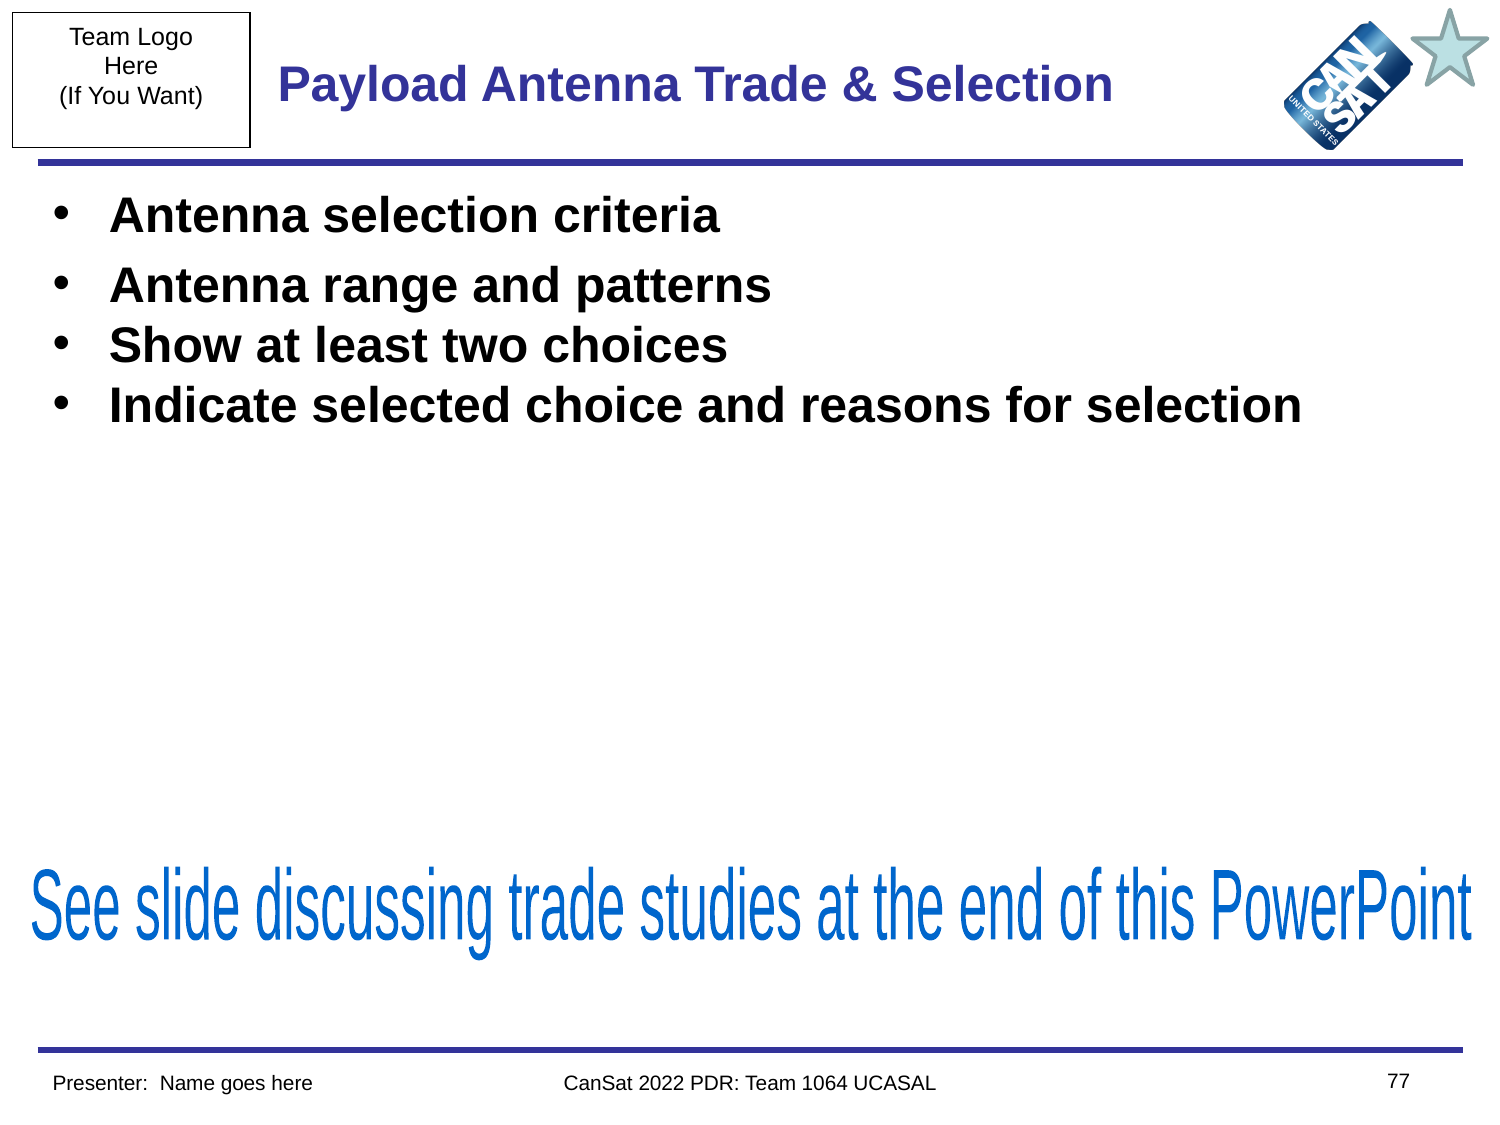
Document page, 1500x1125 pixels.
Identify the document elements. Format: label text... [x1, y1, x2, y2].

text_box Presenter: Name goes here [37, 1062, 413, 1103]
picture [1284, 21, 1413, 150]
footer CanSat 2022 PDR: Team 1064 UCASAL [450, 1062, 1050, 1103]
text_box [1412, 9, 1488, 85]
title Payload Antenna Trade & Selection [262, 12, 1238, 150]
list Antenna selection criteria Antenna range and patterns Show at least two choices Indicate selected choice and reasons for selection [37, 174, 1463, 1025]
slide_number ‹#› [1312, 1059, 1425, 1100]
